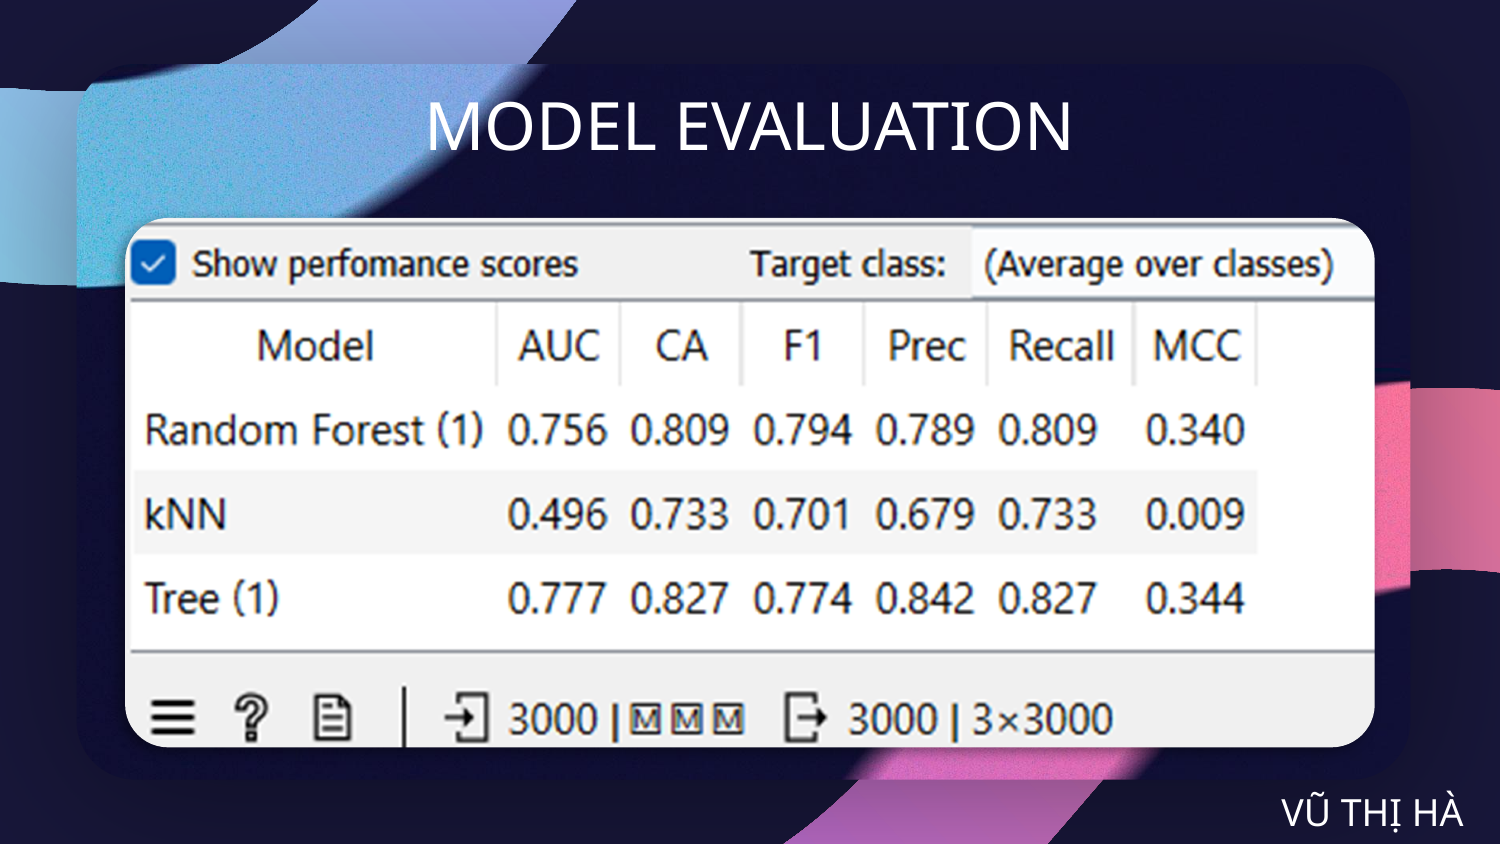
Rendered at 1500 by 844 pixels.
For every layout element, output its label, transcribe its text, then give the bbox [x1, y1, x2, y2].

text_box MODEL EVALUATION [218, 77, 1282, 187]
title VŨ THỊ HÀ [1240, 779, 1479, 844]
picture [76, 64, 1411, 780]
